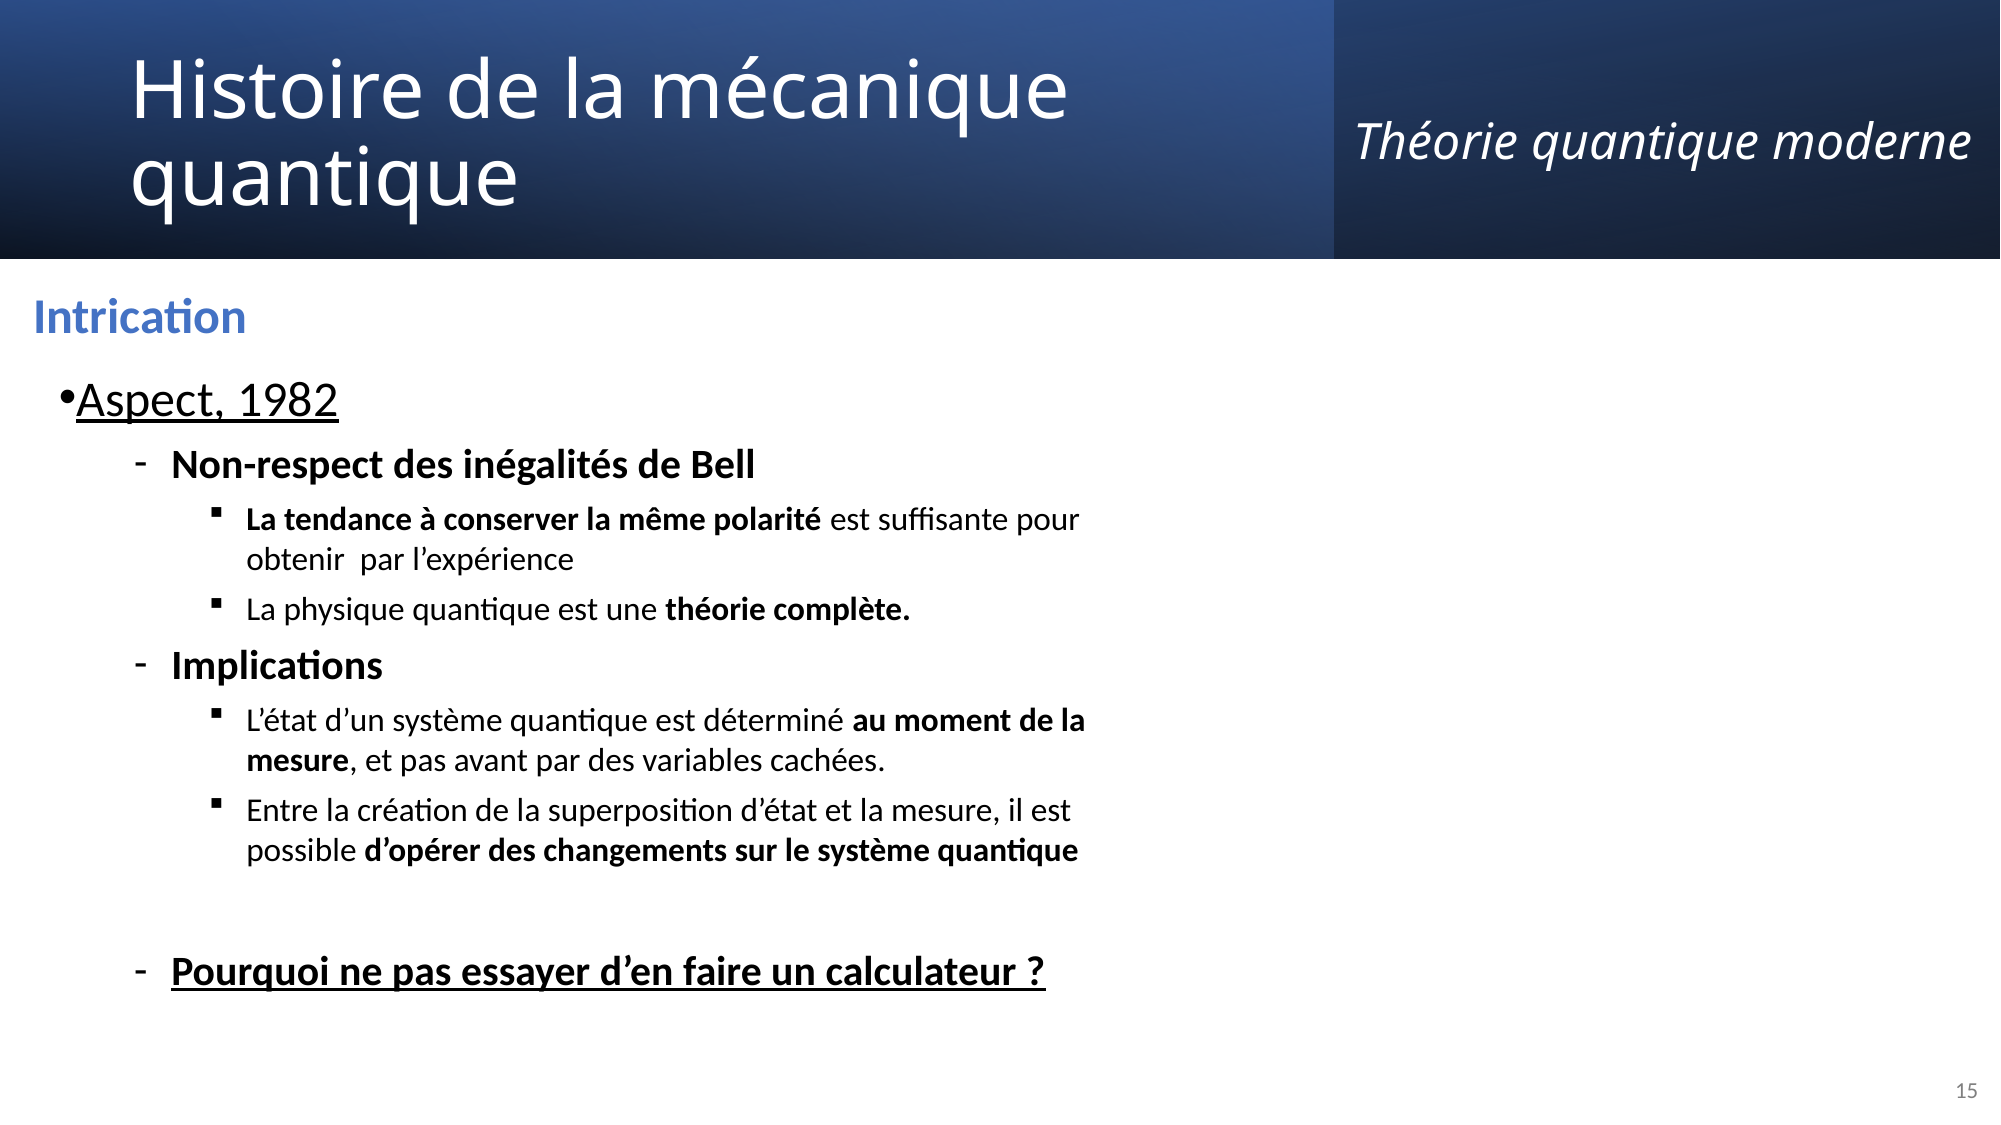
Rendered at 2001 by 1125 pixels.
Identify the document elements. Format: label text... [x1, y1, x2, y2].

text_box Intrication [18, 276, 1069, 351]
text_box [0, 0, 2000, 259]
slide_number 15 [1920, 1058, 1994, 1119]
text_box Théorie quantique moderne [1333, 29, 1994, 258]
title Histoire de la mécanique quantique [114, 40, 1274, 231]
text_box [0, 260, 2000, 1125]
